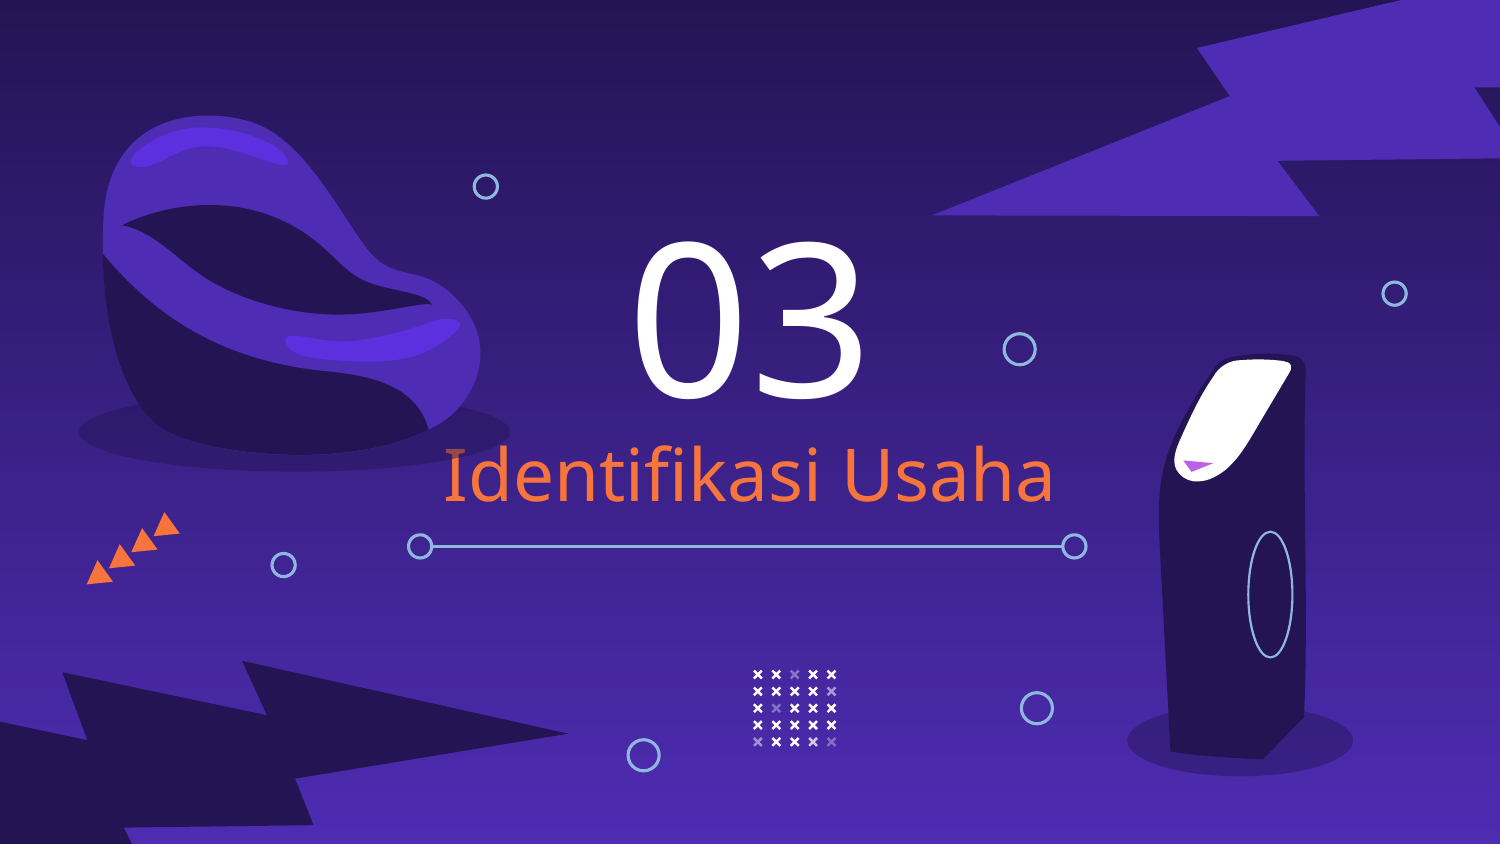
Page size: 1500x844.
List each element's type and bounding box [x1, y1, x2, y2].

text_box [0, 721, 314, 844]
text_box [62, 672, 73, 702]
text_box [78, 174, 1407, 771]
text_box [78, 115, 511, 174]
